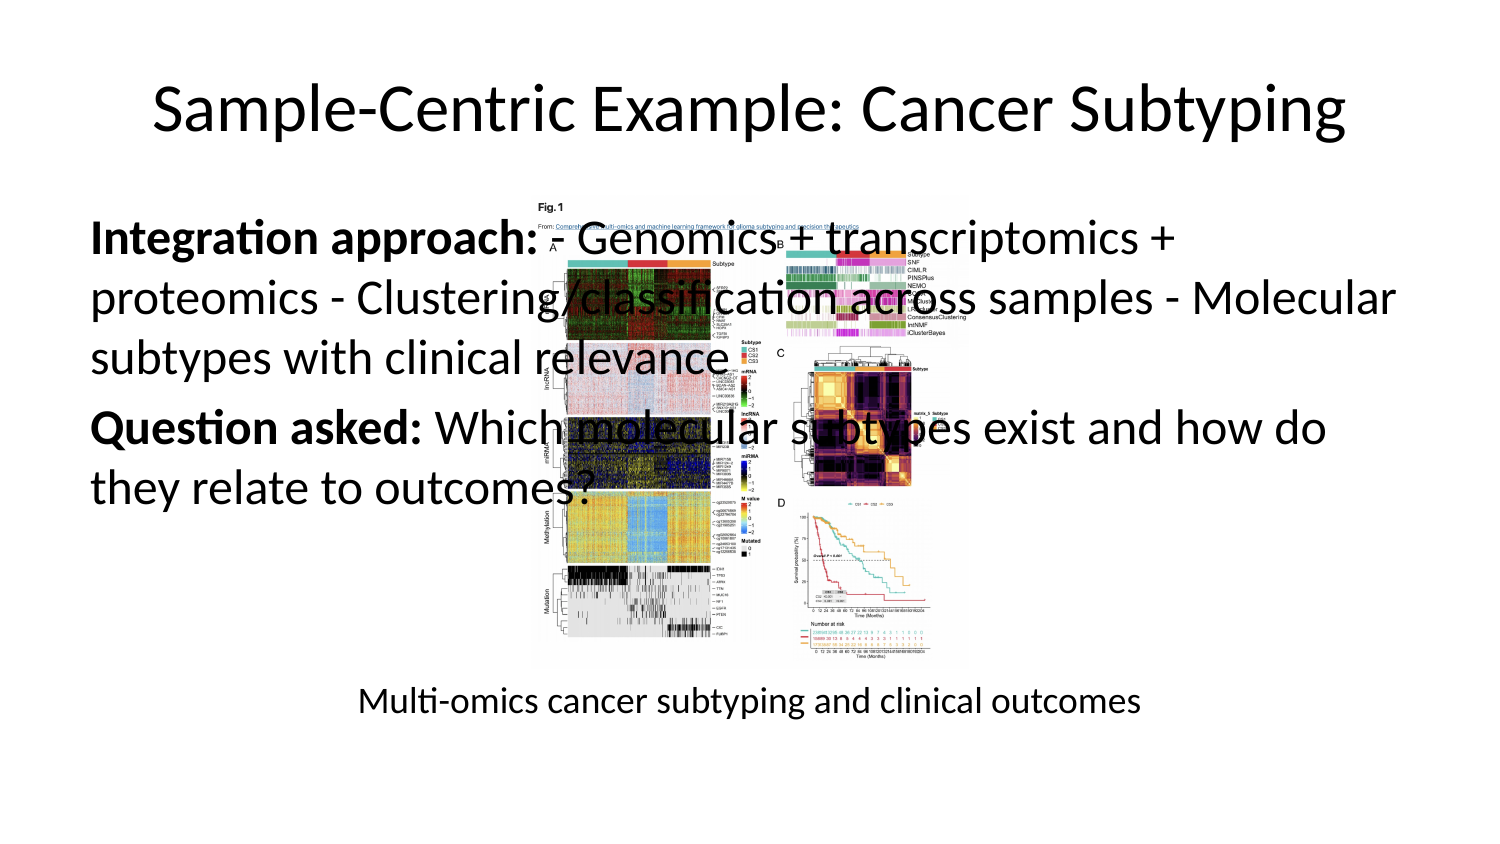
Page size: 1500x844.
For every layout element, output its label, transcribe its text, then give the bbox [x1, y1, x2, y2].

title Sample-Centric Example: Cancer Subtyping [75, 33, 1425, 175]
list Integration approach: - Genomics + transcriptomics + proteomics - Clustering/classification across samples - Molecular subtypes with clinical relevance Question asked: Which molecular subtypes exist and how do they relate to outcomes? [75, 196, 1425, 754]
picture [530, 195, 969, 669]
